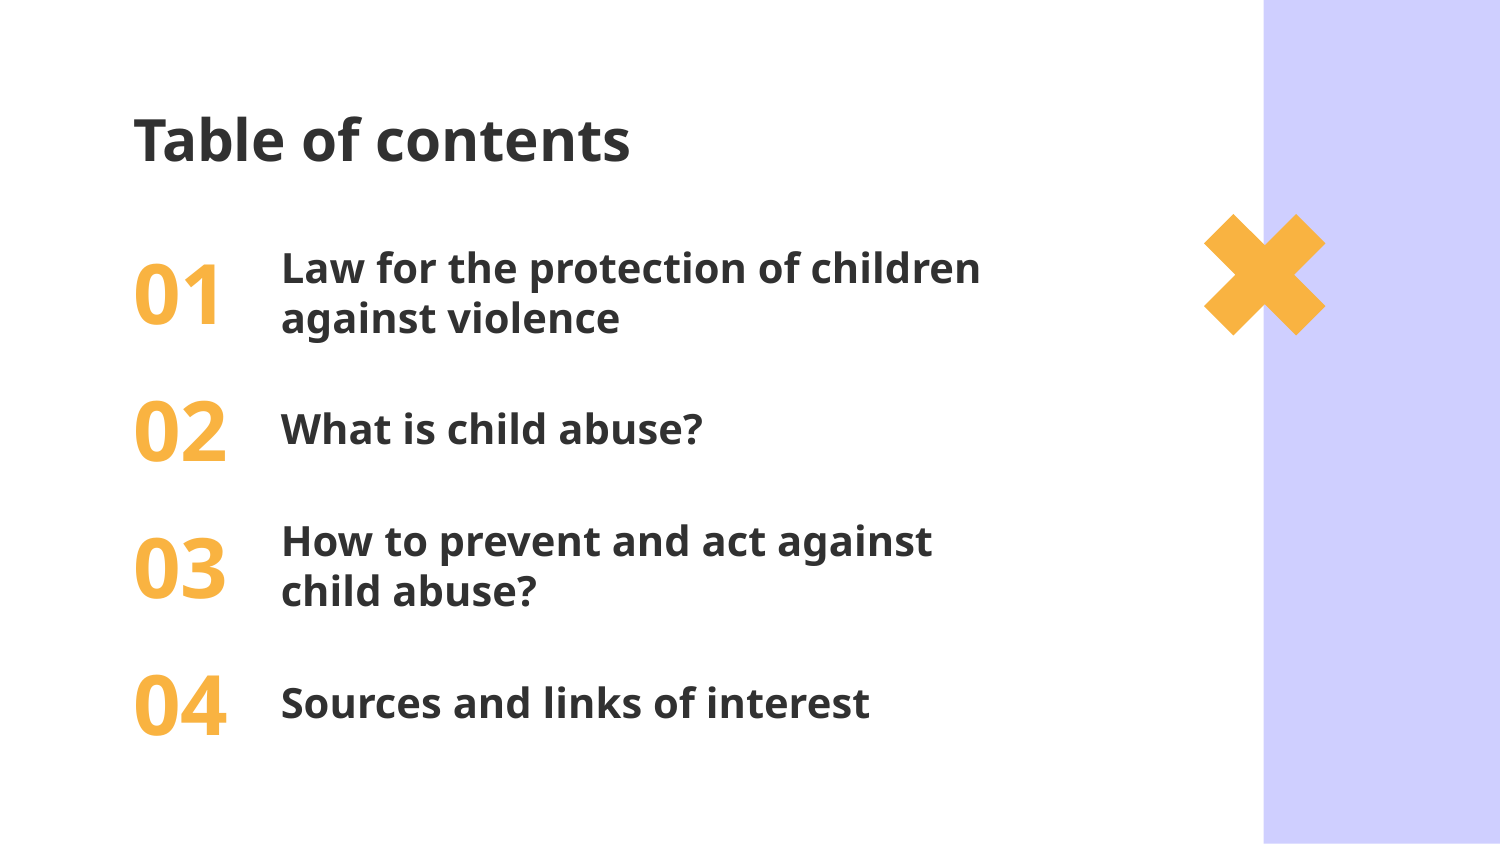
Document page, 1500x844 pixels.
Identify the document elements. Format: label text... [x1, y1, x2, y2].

title What is child abuse? [266, 375, 1034, 482]
title 03 [118, 512, 266, 619]
title Sources and links of interest [266, 648, 1034, 756]
title Law for the protection of children against violence [266, 238, 1034, 345]
title 01 [118, 238, 266, 345]
title Table of contents [118, 88, 1034, 178]
title 04 [118, 648, 266, 756]
title How to prevent and act against child abuse? [266, 512, 1034, 619]
title 02 [118, 375, 266, 482]
